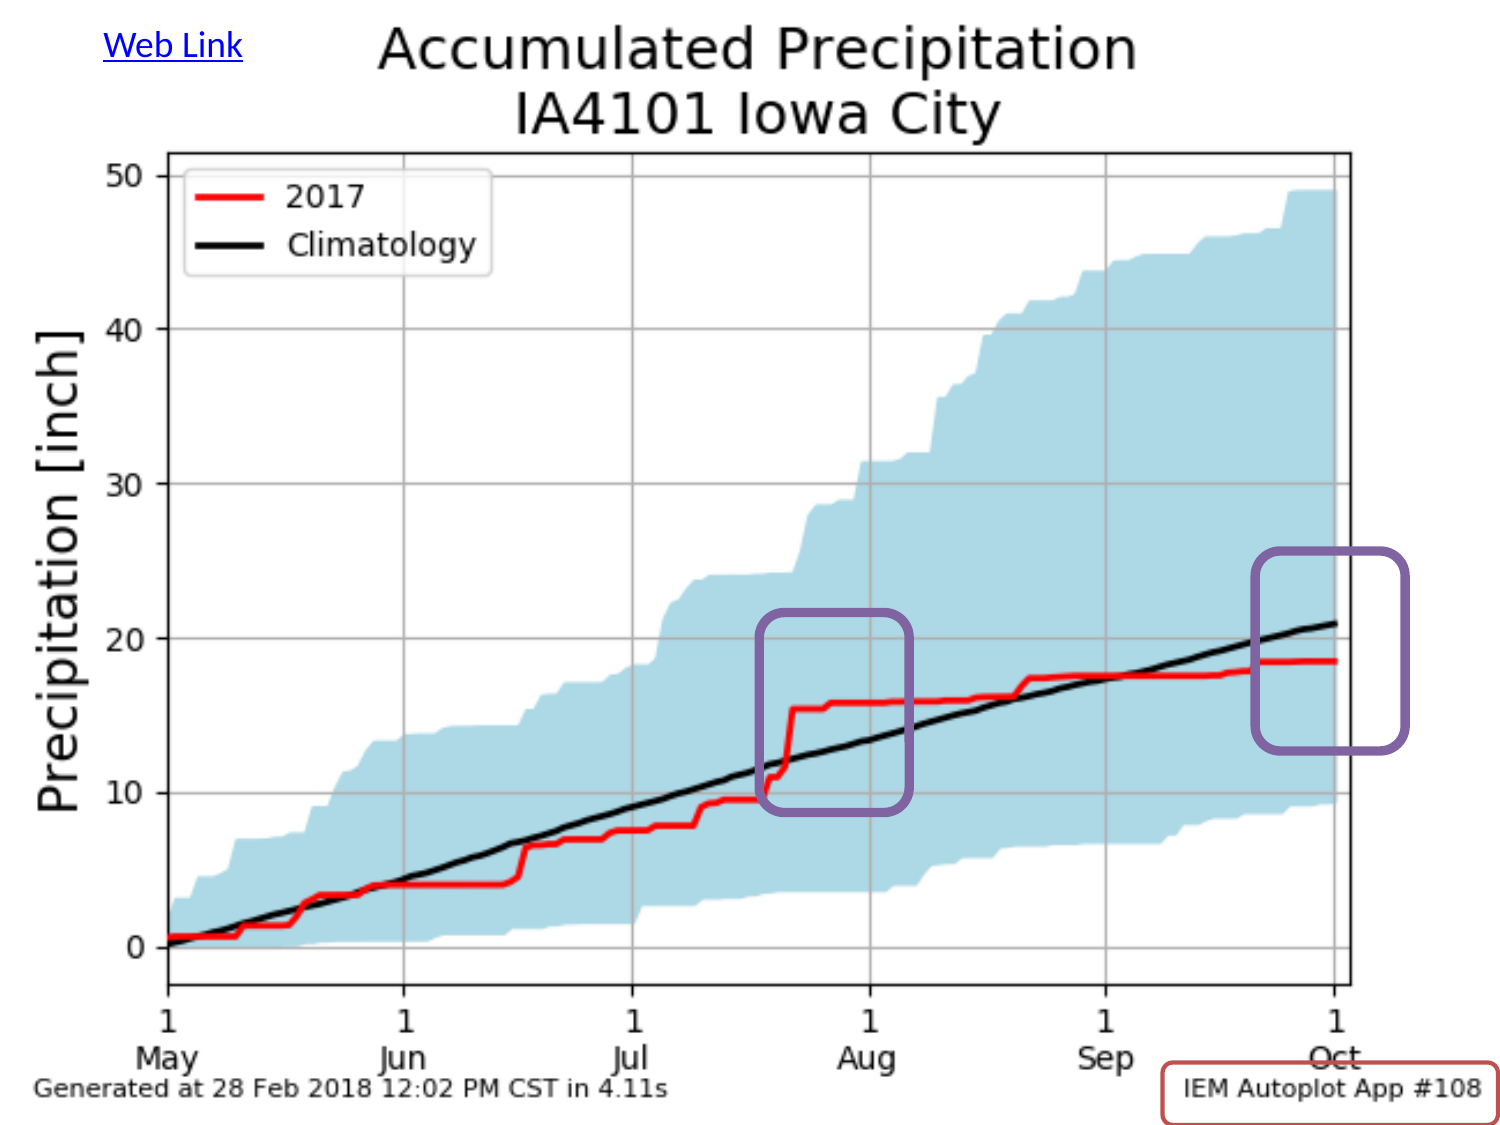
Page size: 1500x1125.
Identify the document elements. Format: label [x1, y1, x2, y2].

text_box [1160, 1114, 1500, 1125]
list [20, 0, 1499, 1107]
